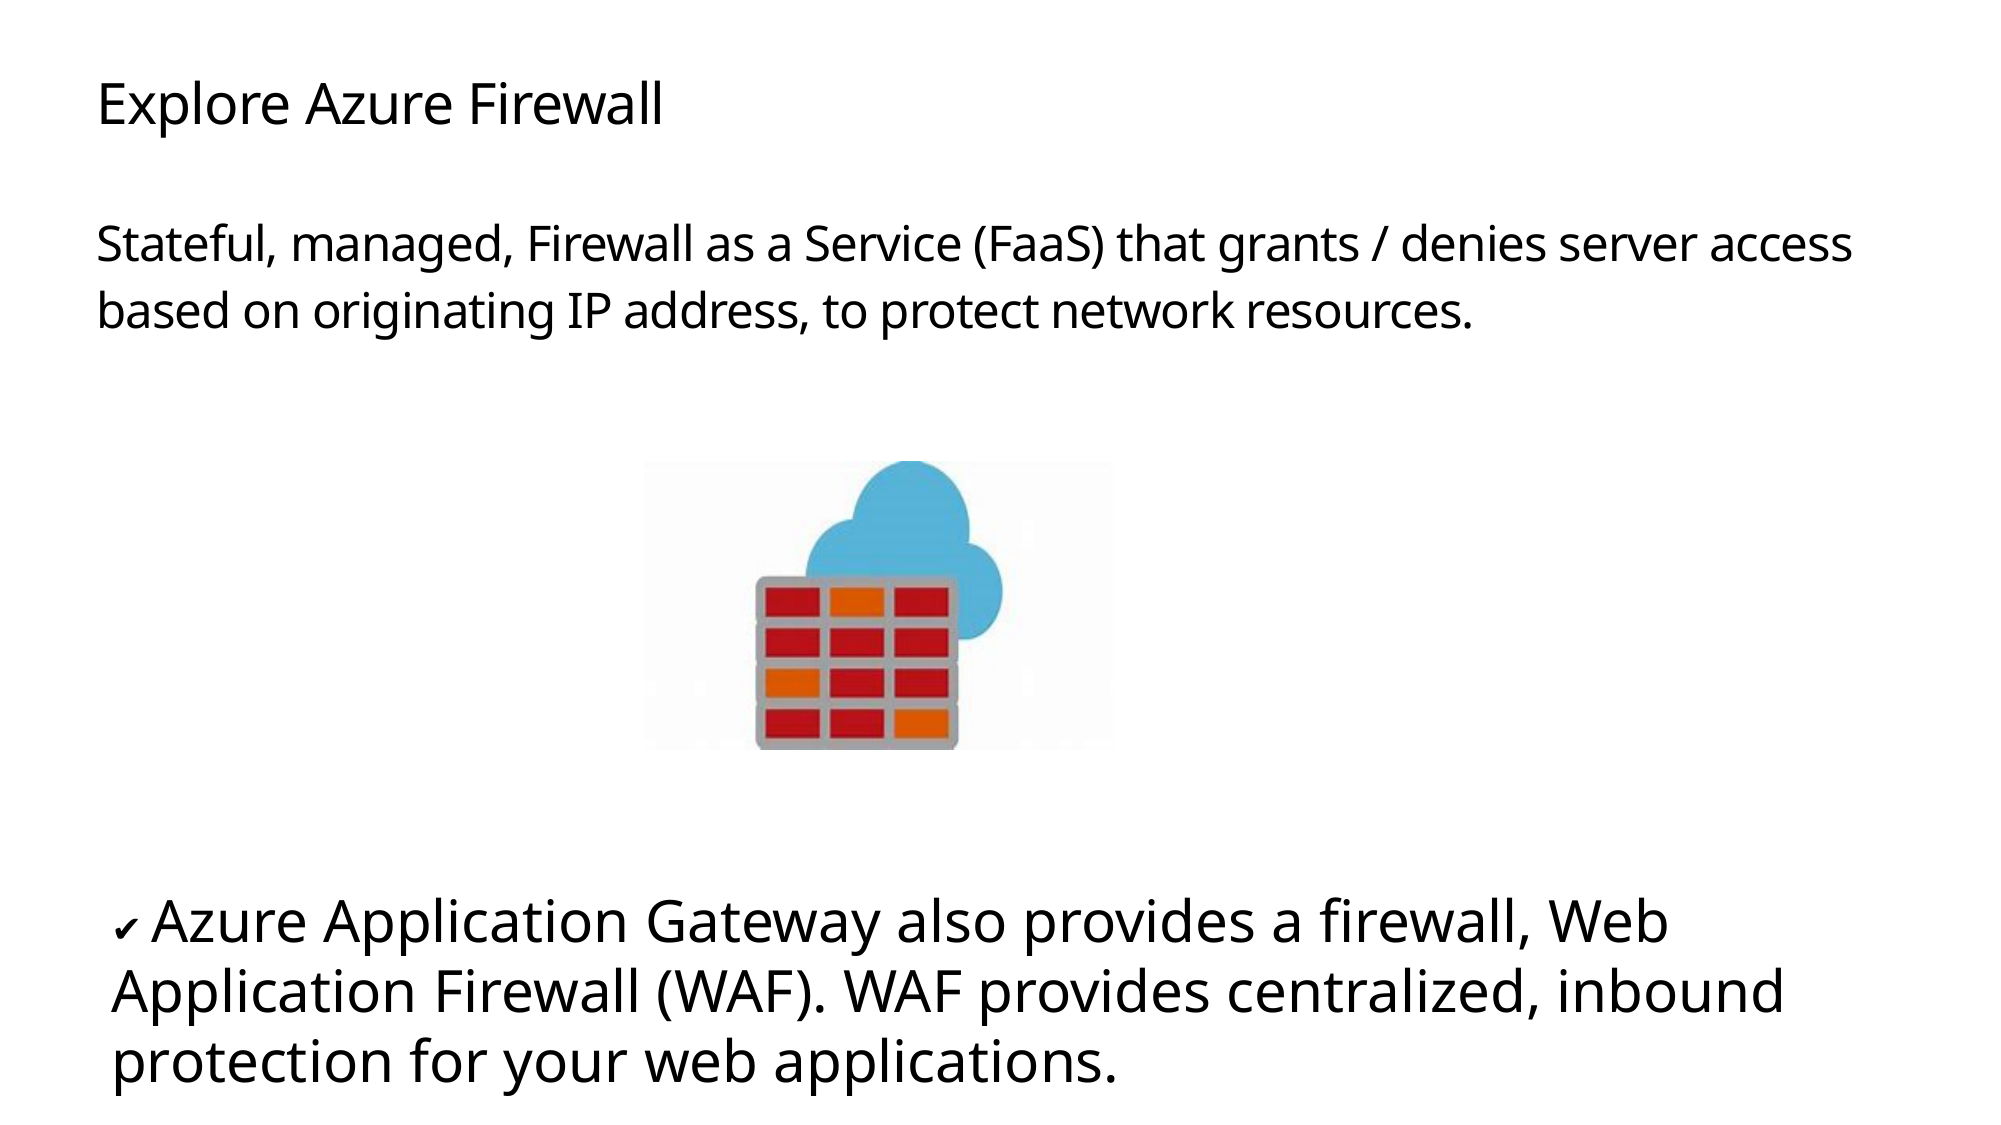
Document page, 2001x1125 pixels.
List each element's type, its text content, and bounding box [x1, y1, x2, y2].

title Explore Azure Firewall [96, 75, 1904, 166]
text_box ✔️ Azure Application Gateway also provides a firewall, Web Application Firewall (WAF). WAF provides centralized, inbound protection for your web applications. [96, 876, 1904, 1102]
picture [644, 461, 1116, 751]
list Stateful, managed, Firewall as a Service (FaaS) that grants / denies server access based on originating IP address, to protect network resources. [96, 203, 1869, 364]
